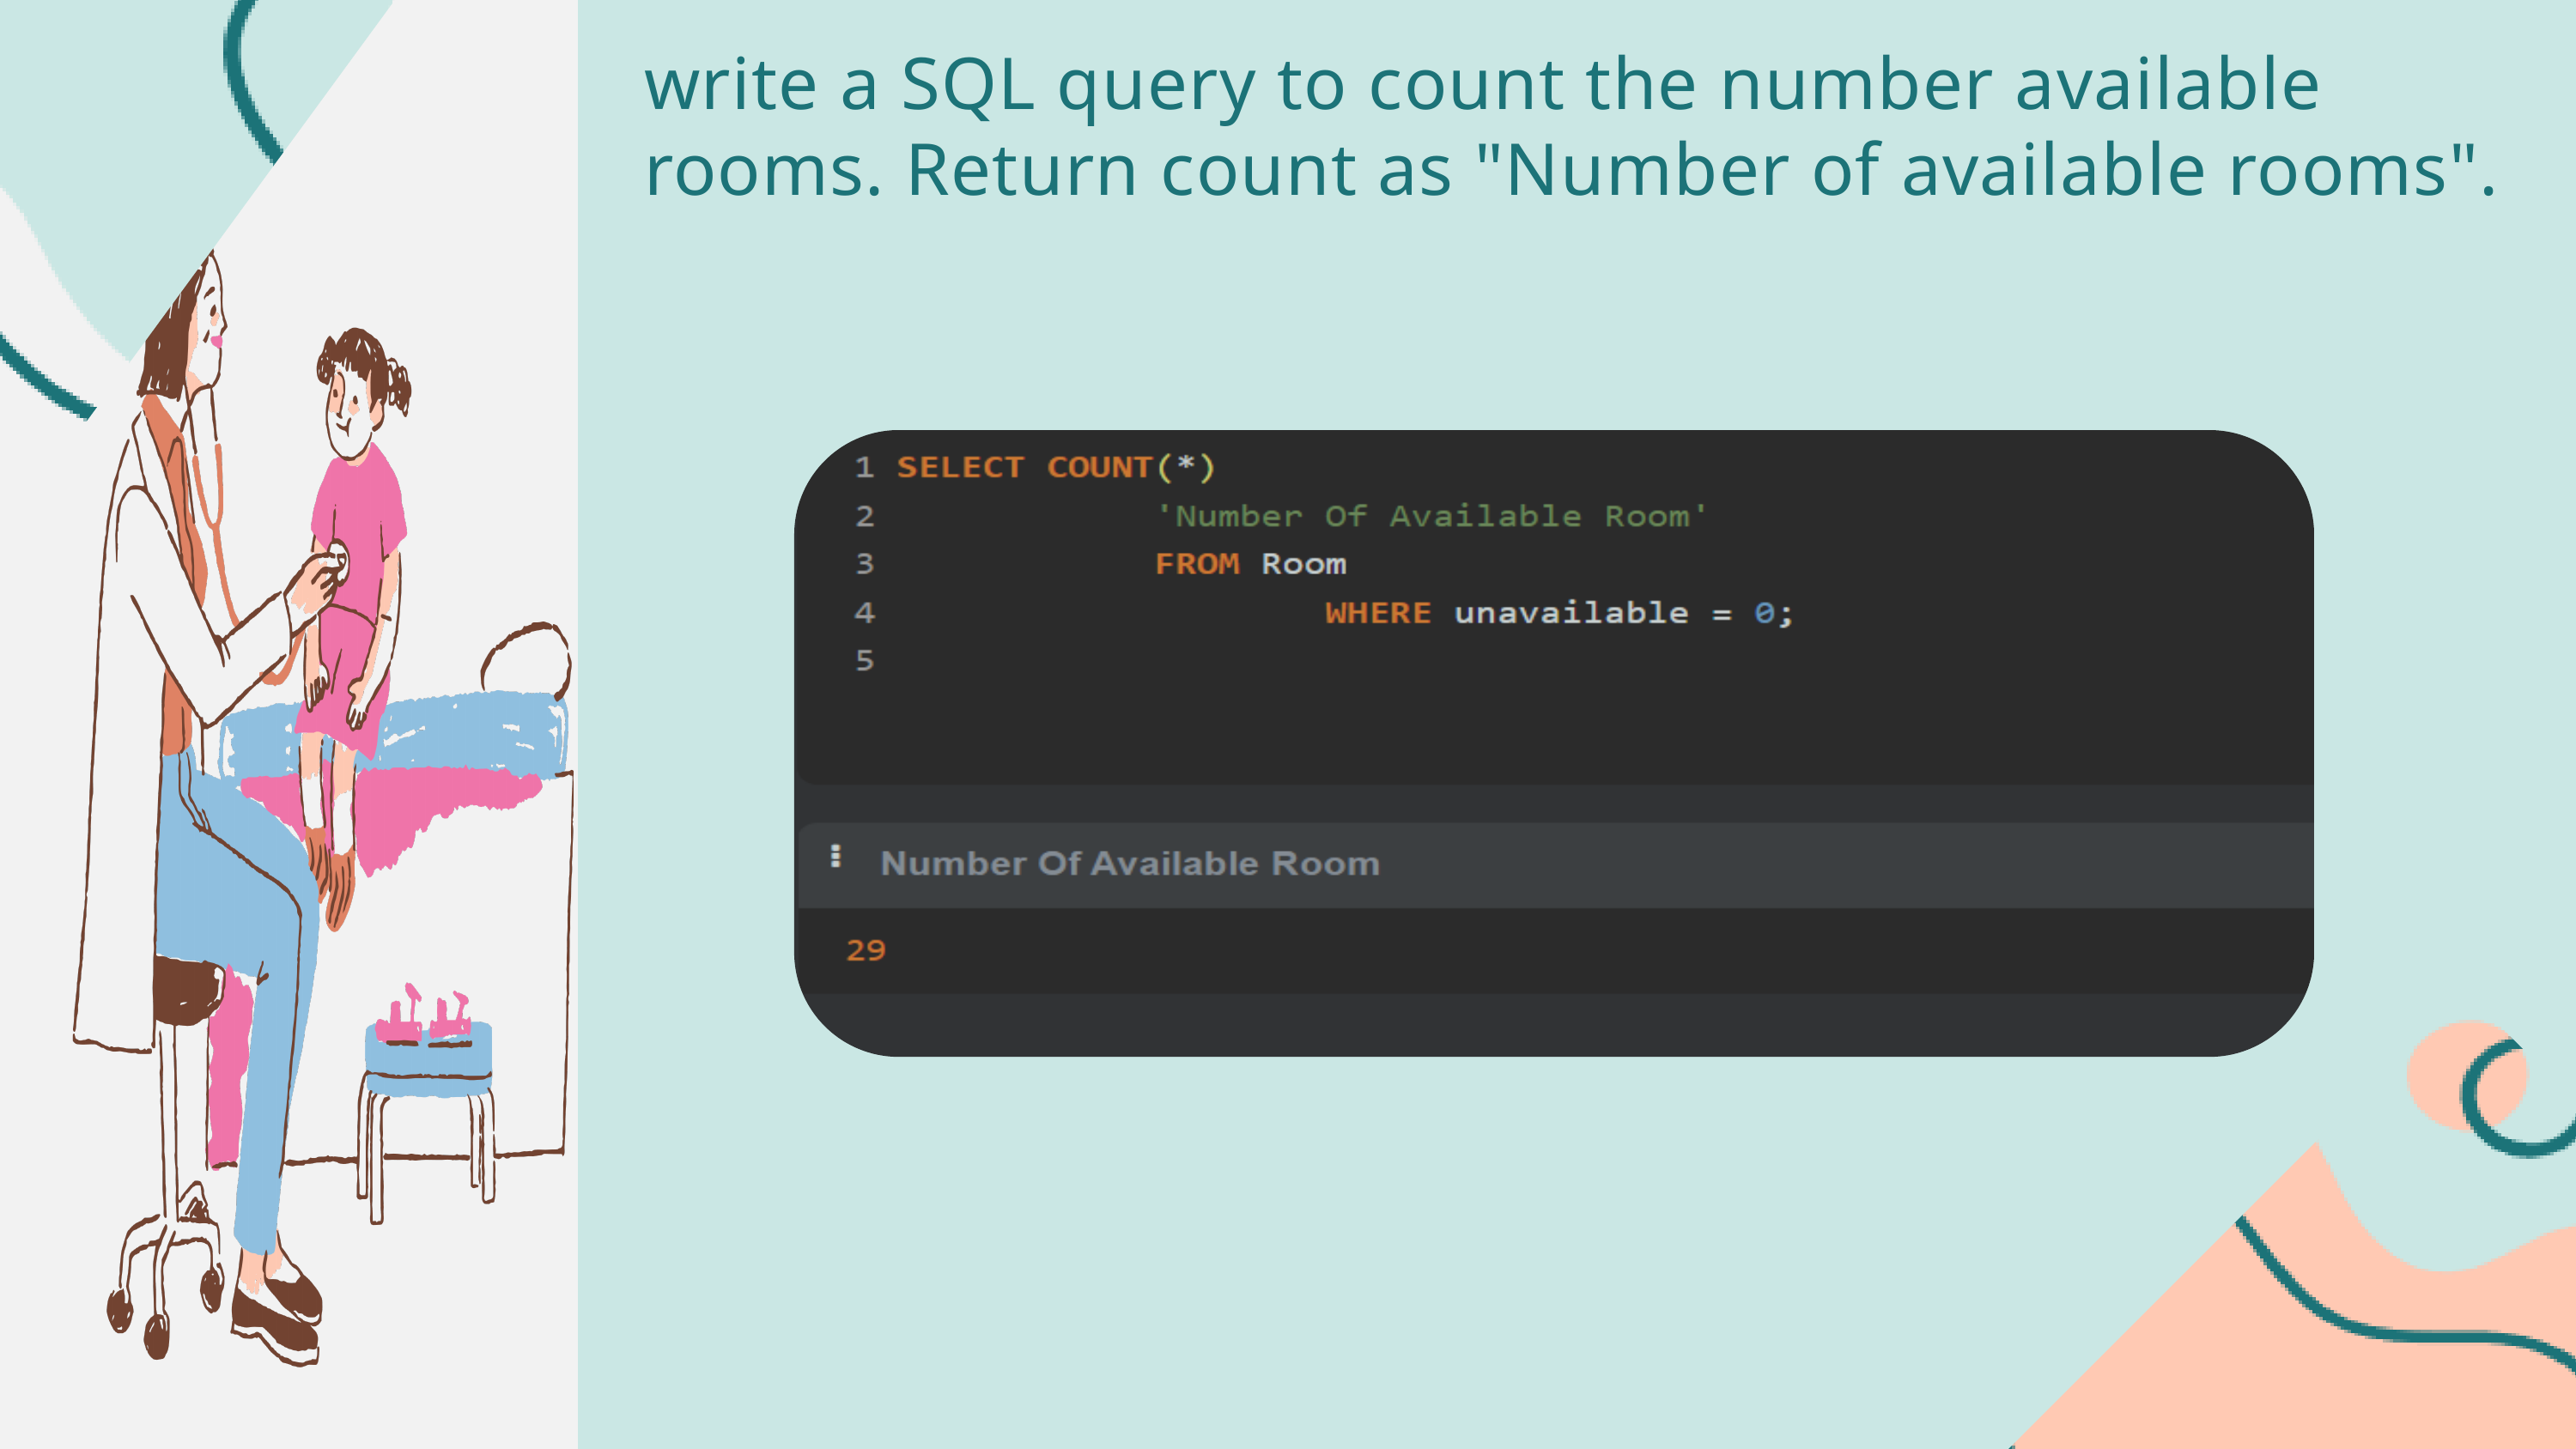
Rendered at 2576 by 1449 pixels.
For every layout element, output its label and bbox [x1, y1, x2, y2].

picture [793, 429, 2315, 1058]
text_box [577, 0, 2576, 1449]
text_box [0, 0, 395, 476]
text_box [72, 230, 571, 1367]
